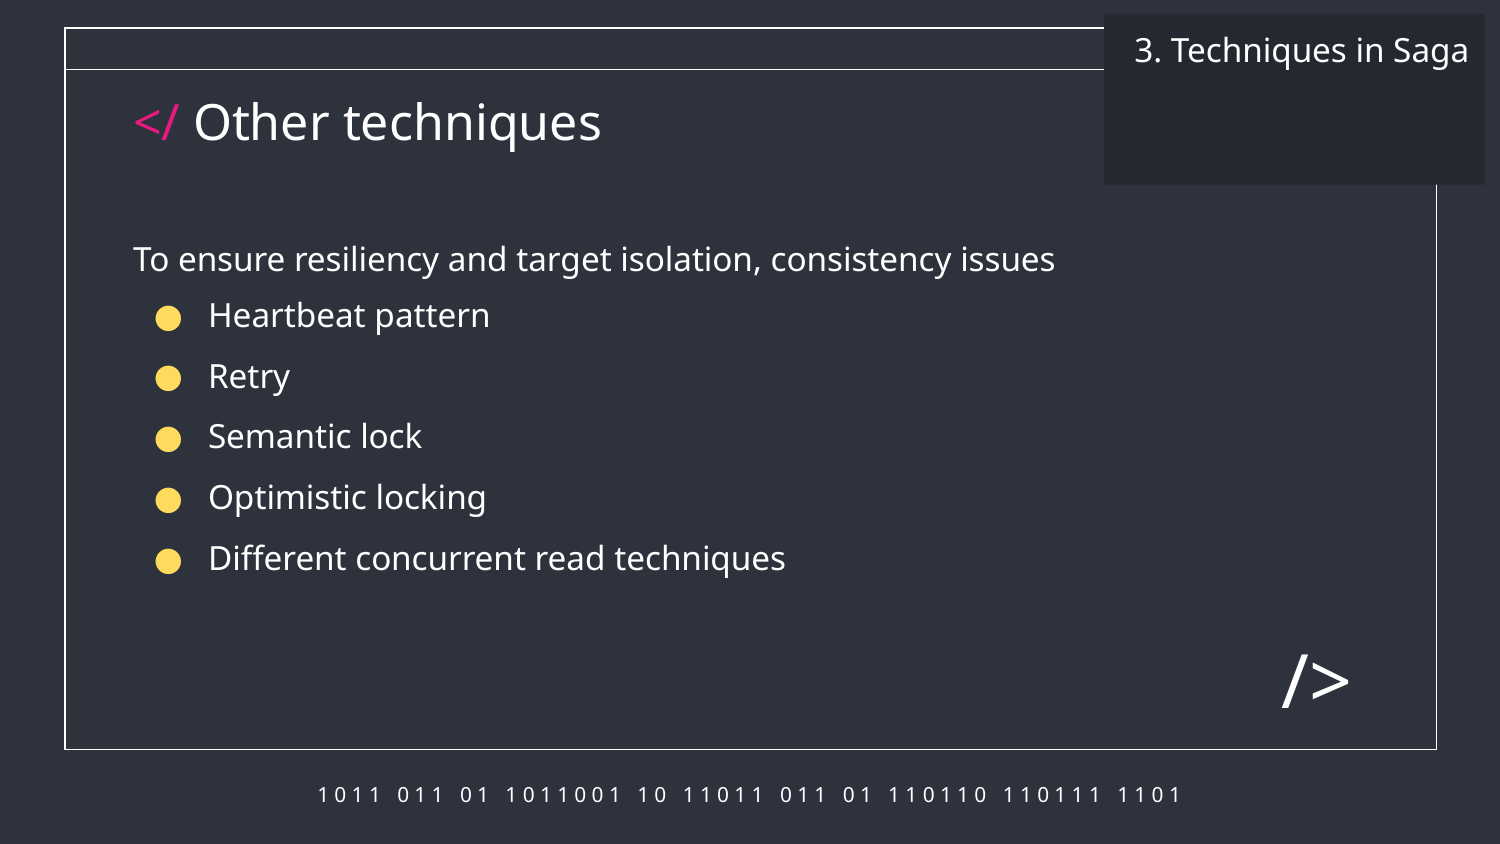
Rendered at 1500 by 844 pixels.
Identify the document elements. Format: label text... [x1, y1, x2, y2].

text_box /> [1266, 634, 1382, 734]
list To ensure resiliency and target isolation, consistency issues Heartbeat pattern Retry Semantic lock Optimistic locking Different concurrent read techniques [118, 222, 1382, 632]
title 3. Techniques in Saga [1104, 13, 1485, 185]
title </ Other techniques [118, 75, 1104, 170]
